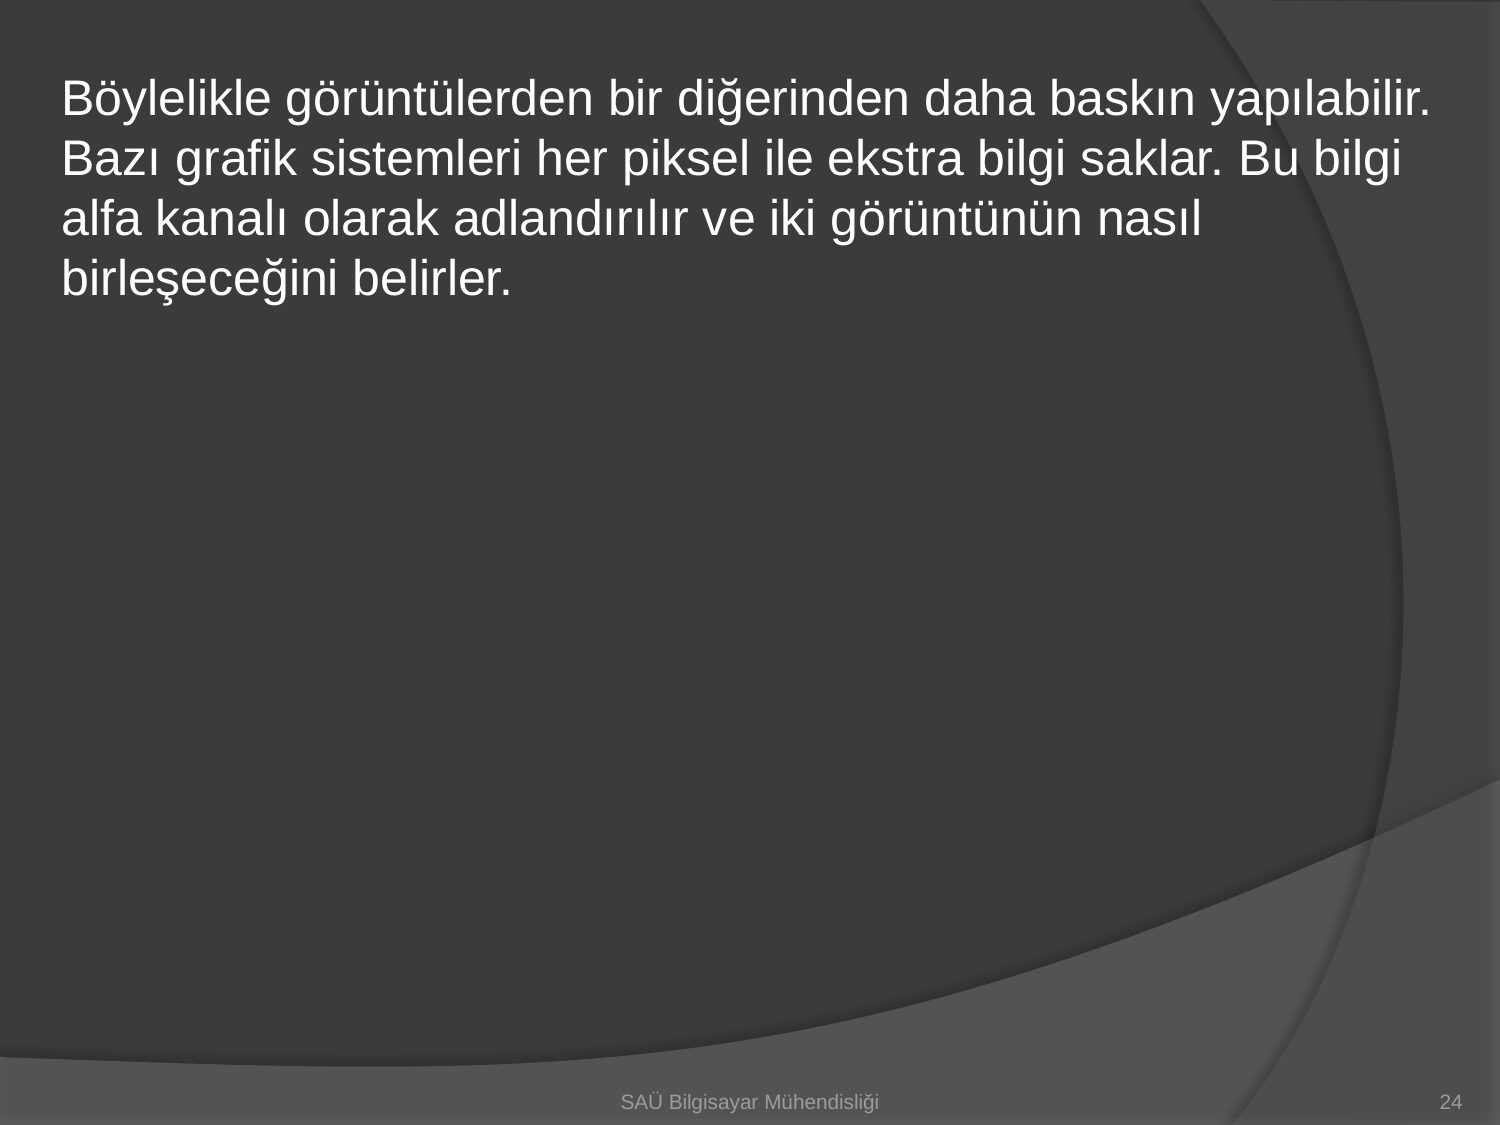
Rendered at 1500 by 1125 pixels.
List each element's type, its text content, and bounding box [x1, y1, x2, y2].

text_box Böylelikle görüntülerden bir diğerinden daha baskın yapılabilir. Bazı grafik sistemleri her piksel ile ekstra bilgi saklar. Bu bilgi alfa kanalı olarak adlandırılır ve iki görüntünün nasıl birleşeceğini belirler. [46, 58, 1465, 359]
footer SAÜ Bilgisayar Mühendisliği [512, 1053, 988, 1114]
slide_number 24 [1337, 1053, 1463, 1114]
